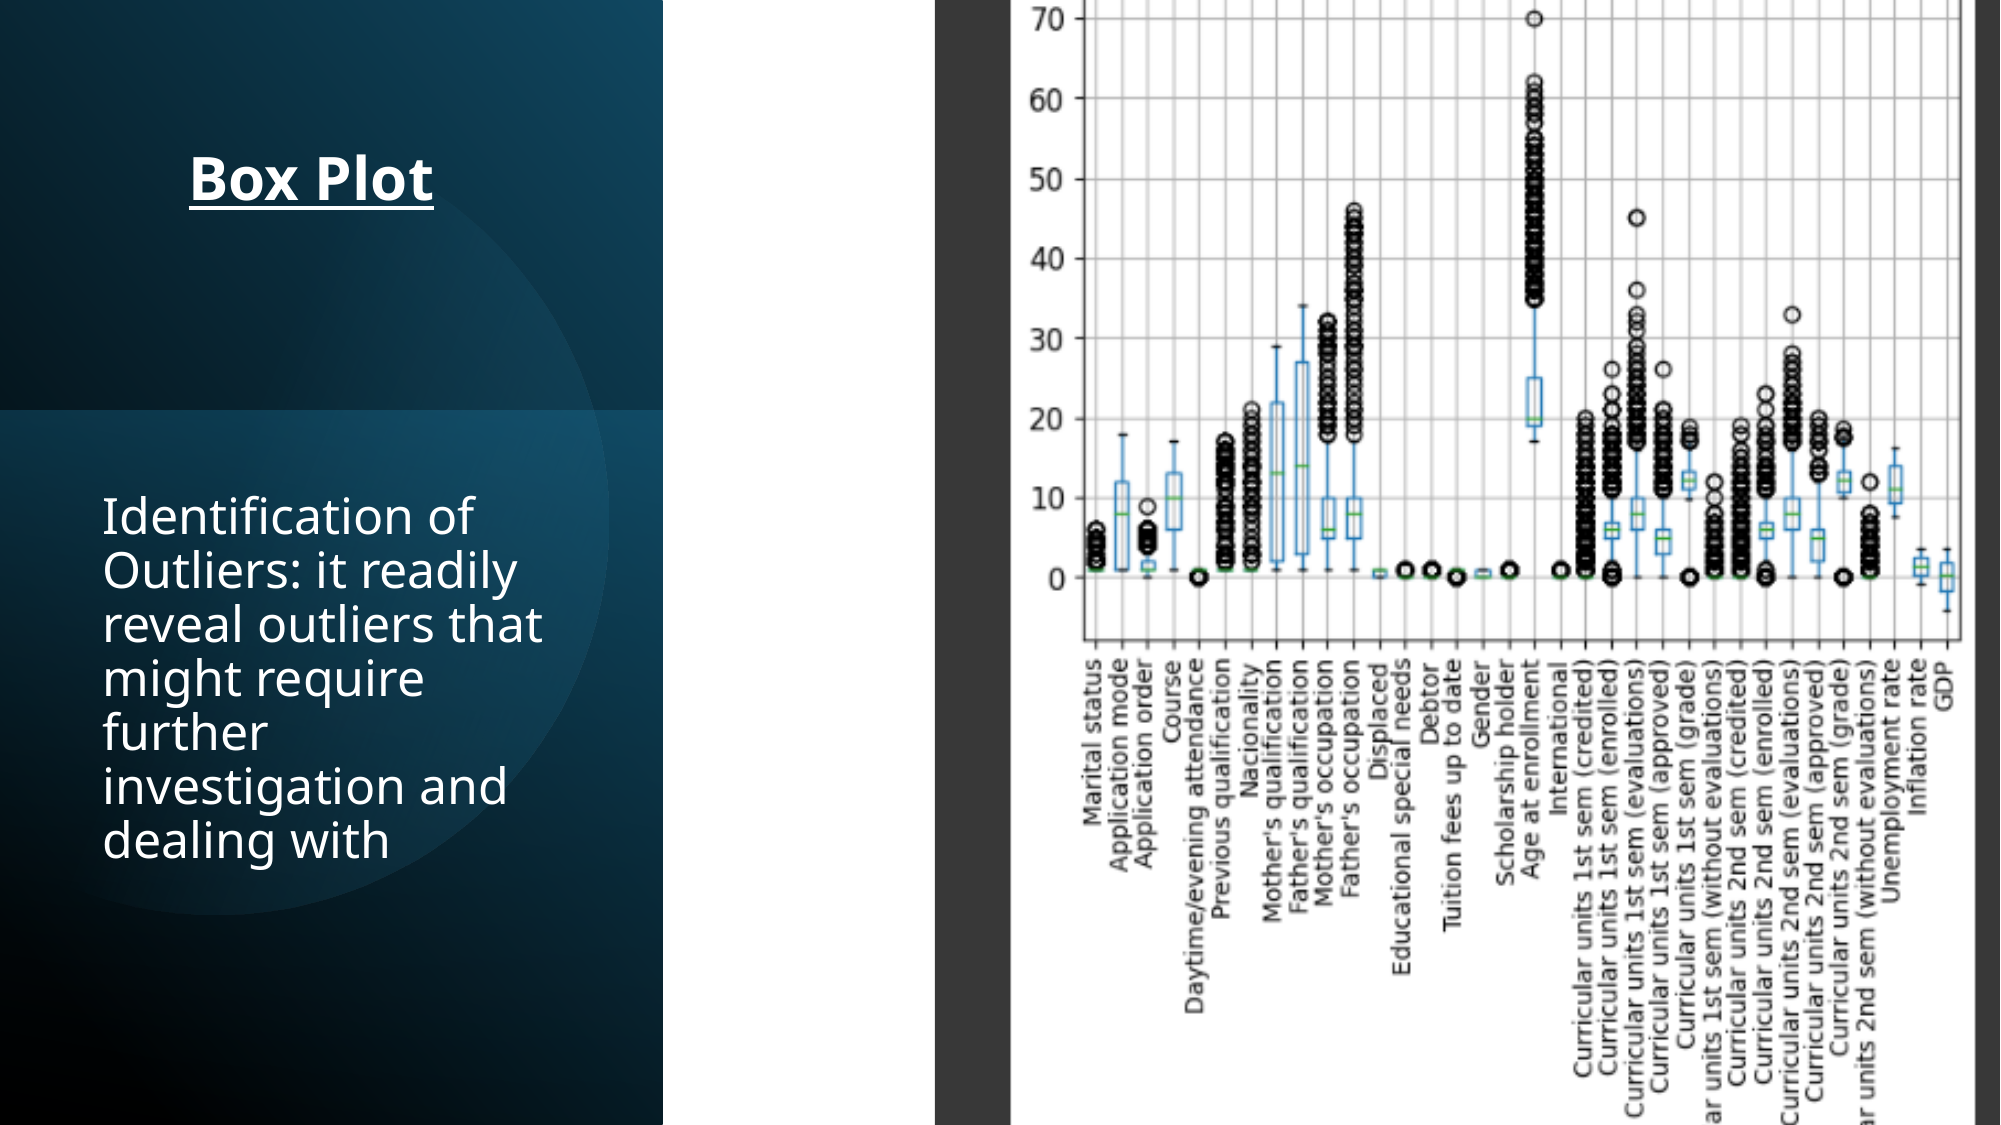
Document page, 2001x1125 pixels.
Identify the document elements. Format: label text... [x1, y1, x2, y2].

subtitle Box Plot [173, 141, 635, 222]
text_box [0, 0, 664, 409]
title Identification of Outliers: it readily reveal outliers that might require further investigation and dealing with [87, 484, 589, 1064]
text_box [0, 124, 610, 896]
text_box [664, 0, 934, 1125]
picture [934, 0, 2000, 1125]
text_box [0, 409, 664, 1125]
